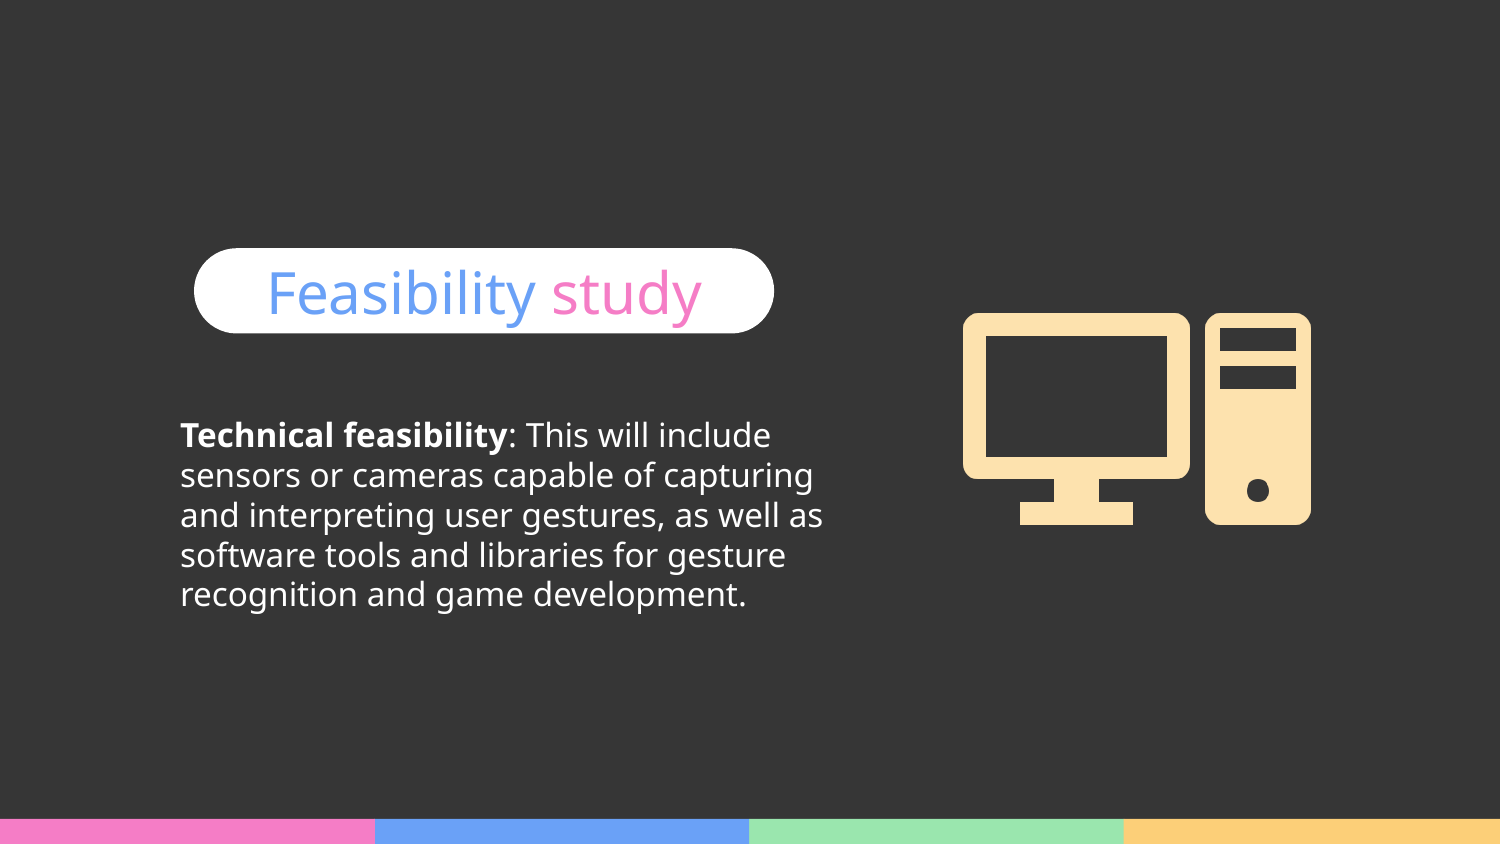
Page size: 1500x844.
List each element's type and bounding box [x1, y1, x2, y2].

text_box [892, 194, 1383, 650]
picture [955, 237, 1318, 600]
text_box [117, 154, 855, 695]
